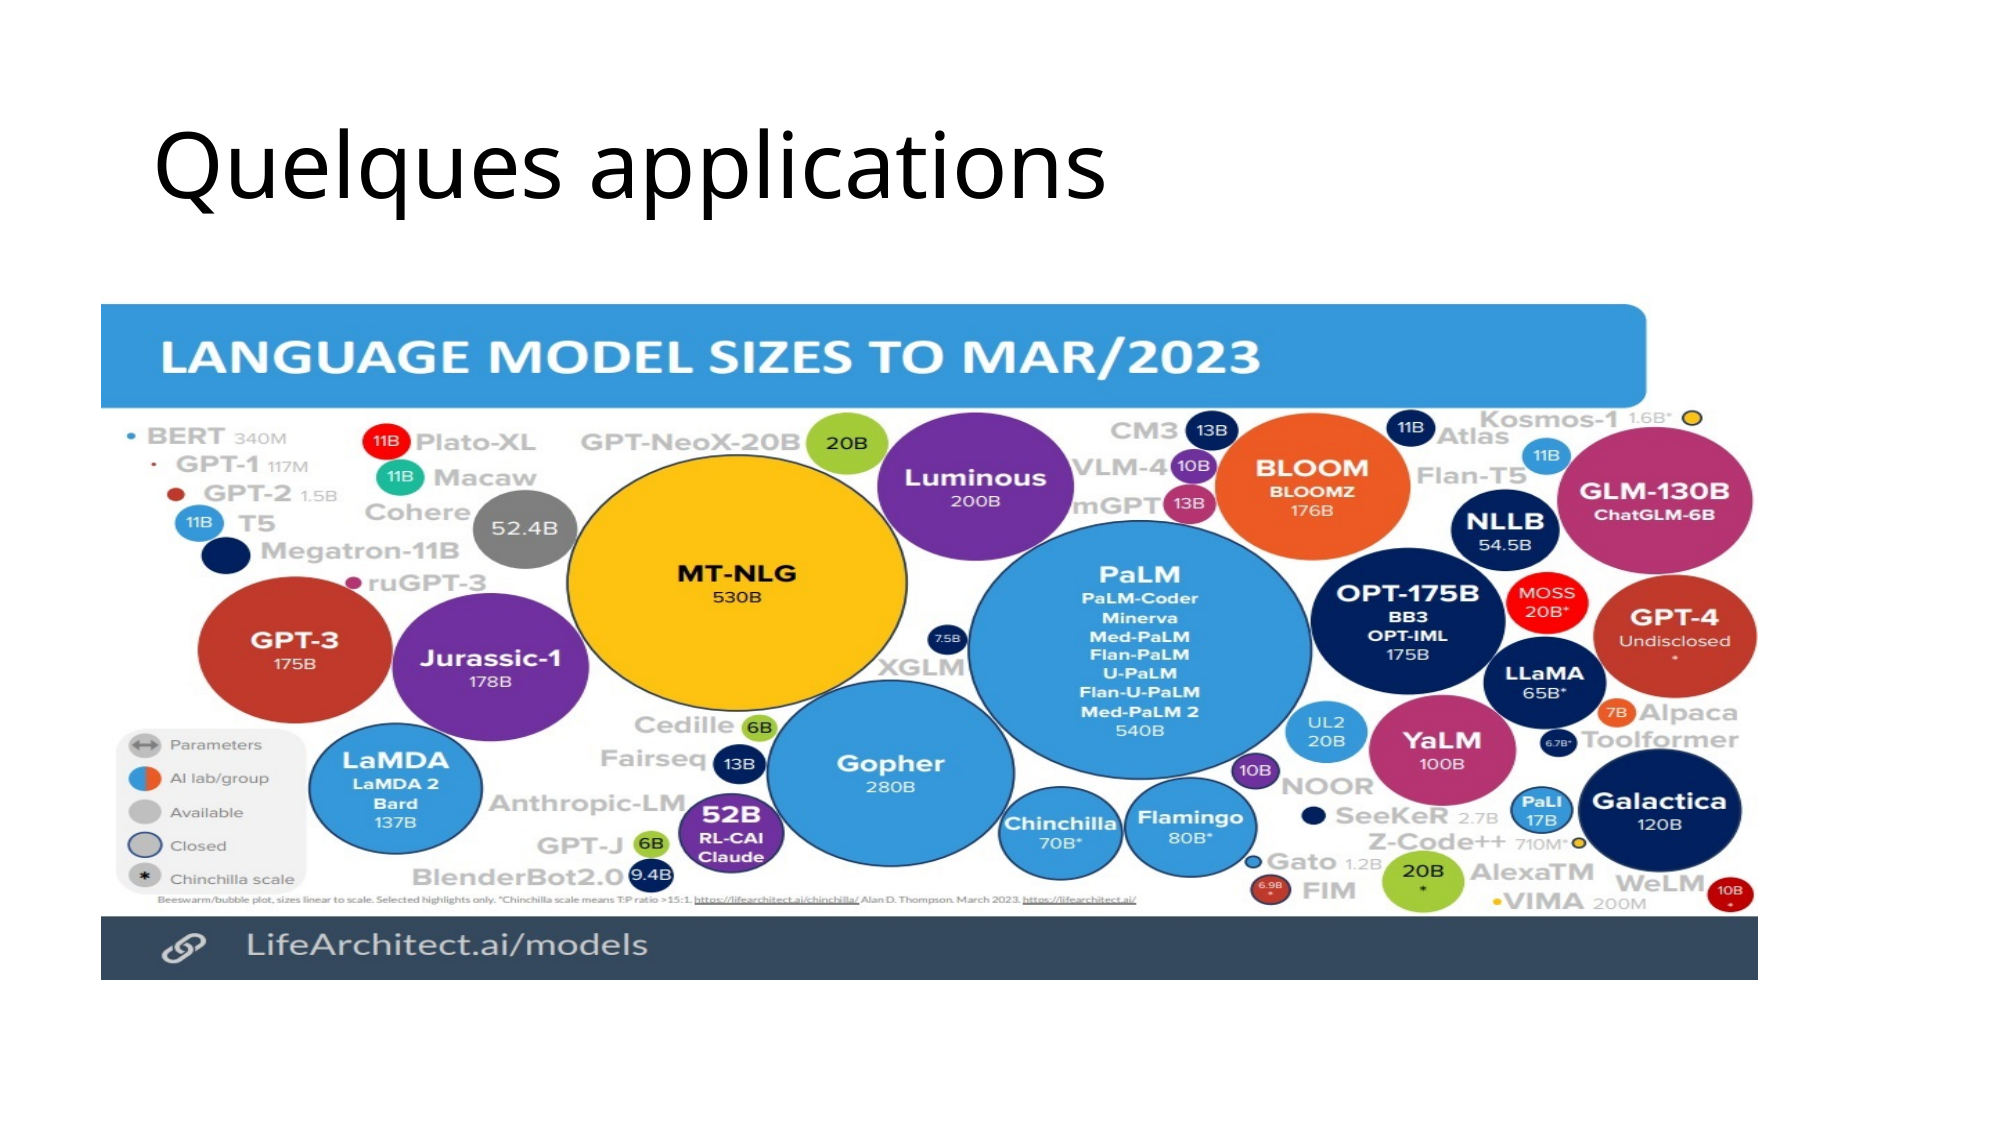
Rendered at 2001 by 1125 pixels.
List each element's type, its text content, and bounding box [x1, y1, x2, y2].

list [100, 277, 1758, 980]
title Quelques applications [137, 59, 1863, 278]
